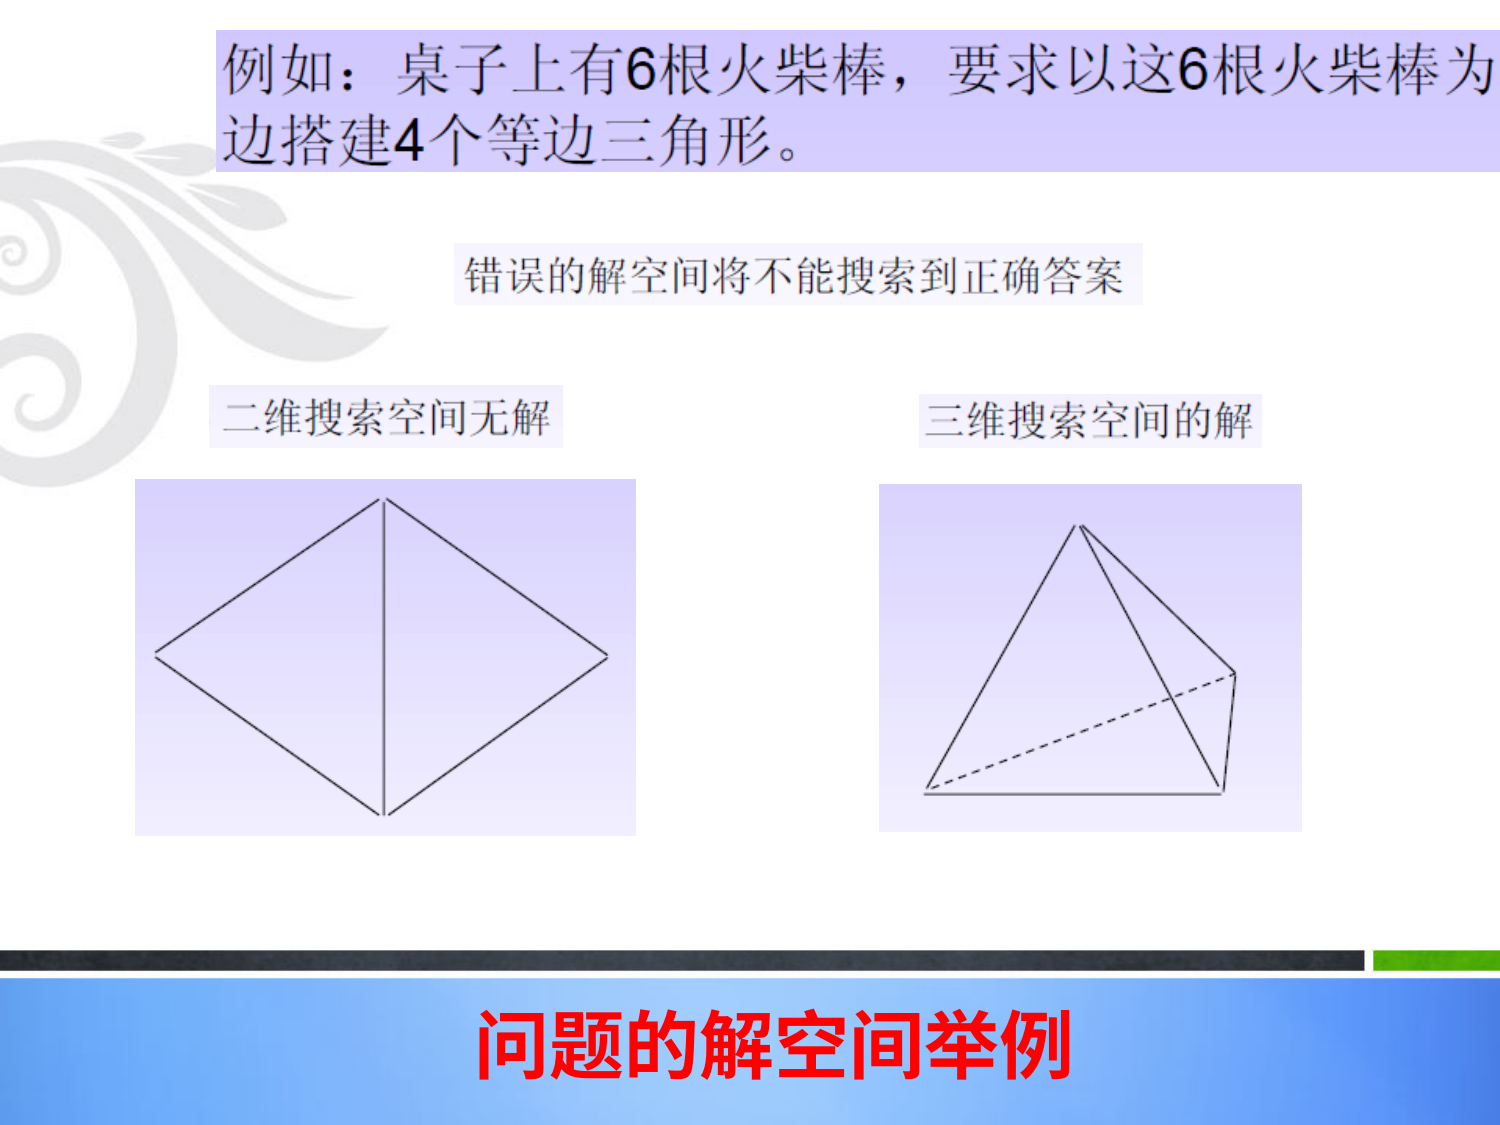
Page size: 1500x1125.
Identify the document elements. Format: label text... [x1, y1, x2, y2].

picture [0, 0, 1500, 1125]
title 问题的解空间举例 [85, 987, 1465, 1101]
